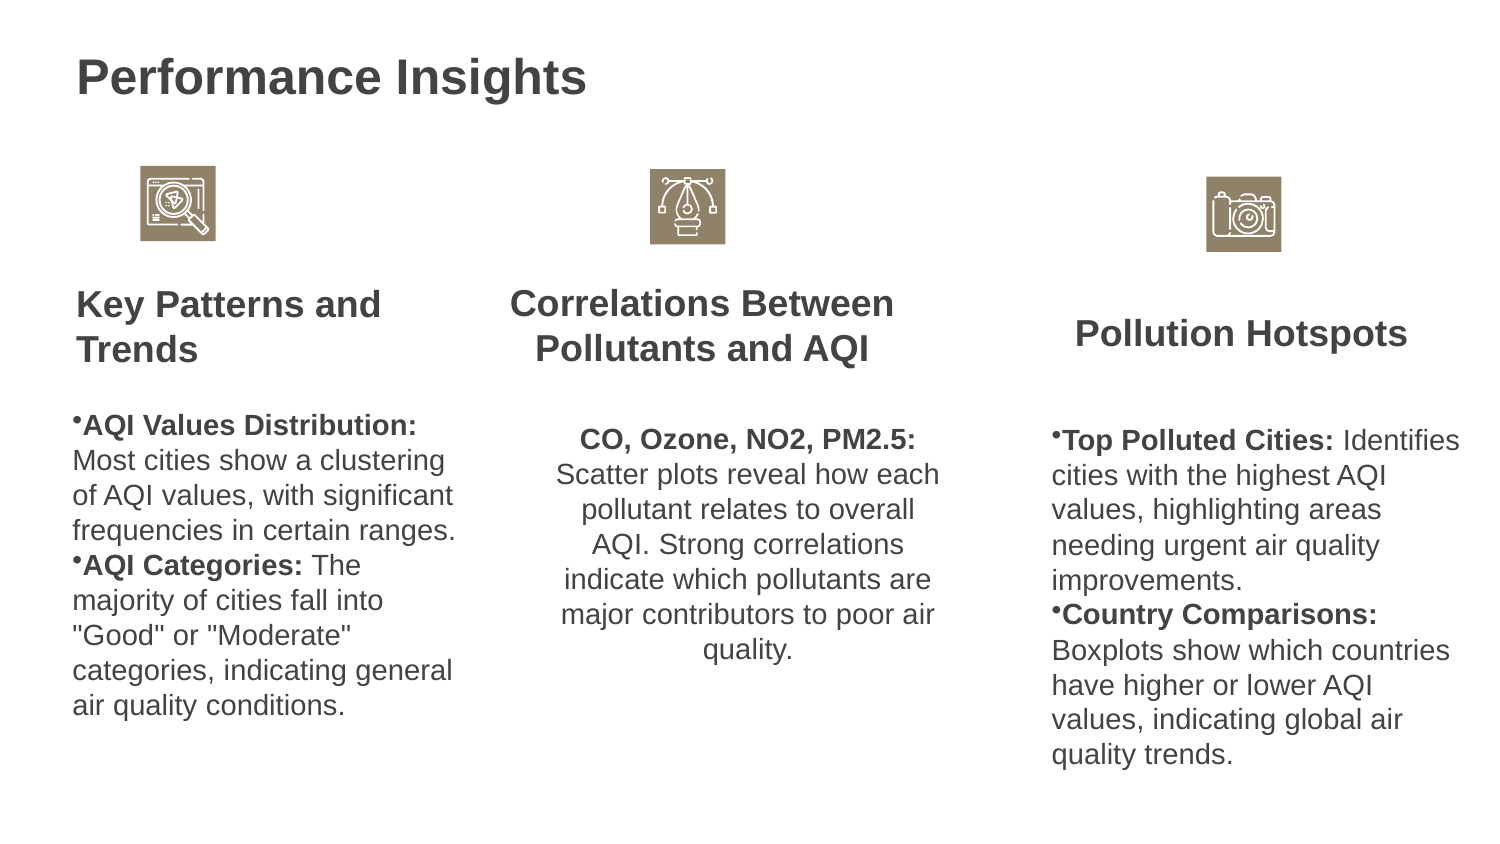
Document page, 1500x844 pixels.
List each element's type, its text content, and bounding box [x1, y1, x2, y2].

subtitle Top Polluted Cities: Identifies cities with the highest AQI values, highlighting areas needing urgent air quality improvements. Country Comparisons: Boxplots show which countries have higher or lower AQI values, indicating global air quality trends. [1036, 343, 1487, 844]
title Key Patterns and Trends [61, 279, 434, 311]
title Correlations Between Pollutants and AQI [484, 278, 920, 385]
subtitle CO, Ozone, NO2, PM2.5: Scatter plots reveal how each pollutant relates to overall AQI. Strong correlations indicate which pollutants are major contributors to poor air quality. [539, 405, 958, 780]
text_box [146, 177, 210, 236]
text_box [650, 169, 726, 245]
text_box [140, 165, 216, 242]
subtitle AQI Values Distribution: Most cities show a clustering of AQI values, with significant frequencies in certain ranges. AQI Categories: The majority of cities fall into "Good" or "Moderate" categories, indicating general air quality conditions. [57, 311, 485, 816]
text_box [1212, 191, 1276, 237]
title Performance Insights [61, 39, 674, 110]
title Pollution Hotspots [1001, 263, 1424, 369]
text_box [658, 177, 717, 236]
text_box [1206, 176, 1282, 252]
